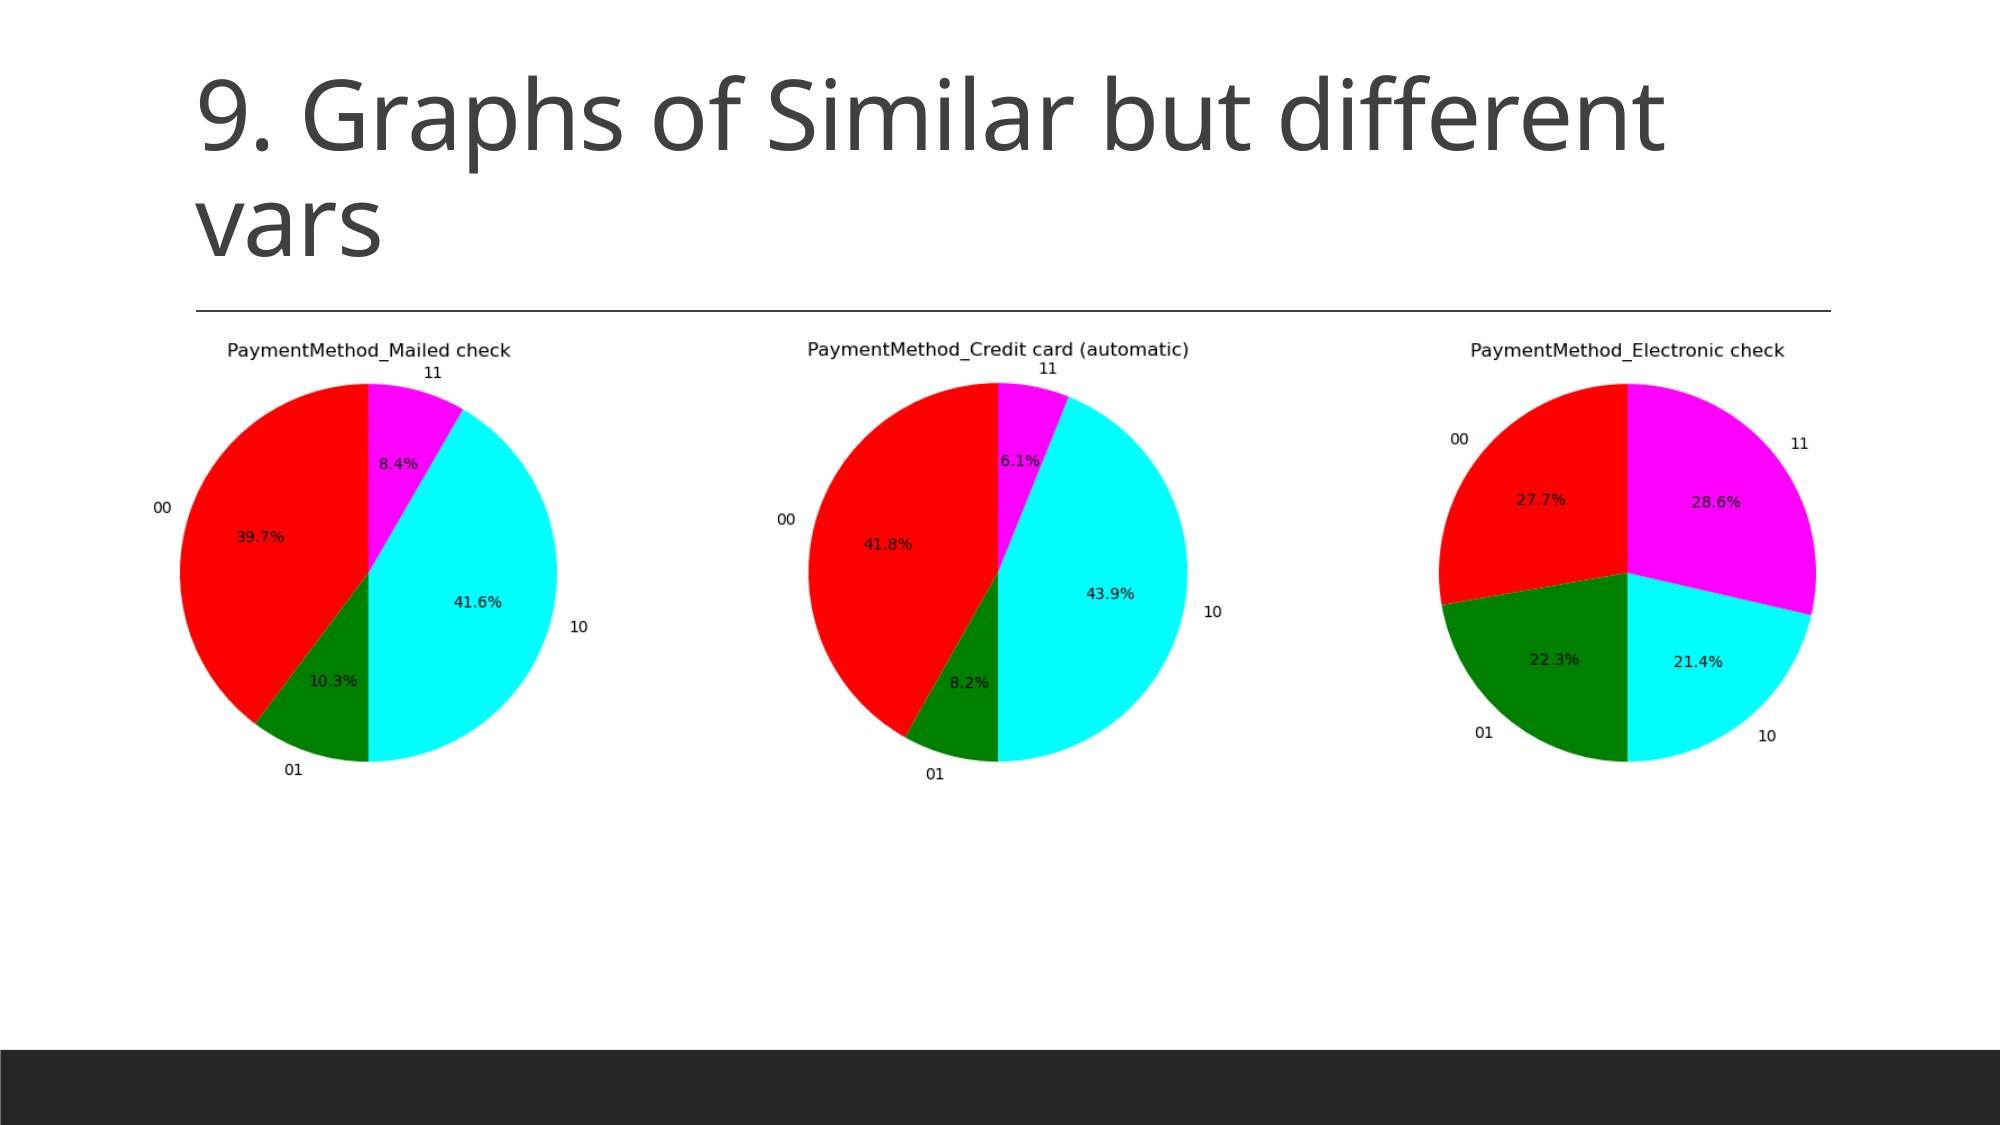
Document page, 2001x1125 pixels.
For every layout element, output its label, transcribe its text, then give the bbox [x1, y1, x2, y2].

picture [706, 330, 1288, 794]
picture [1338, 332, 1917, 792]
picture [78, 332, 657, 792]
title 9. Graphs of Similar but different vars [180, 47, 1830, 285]
